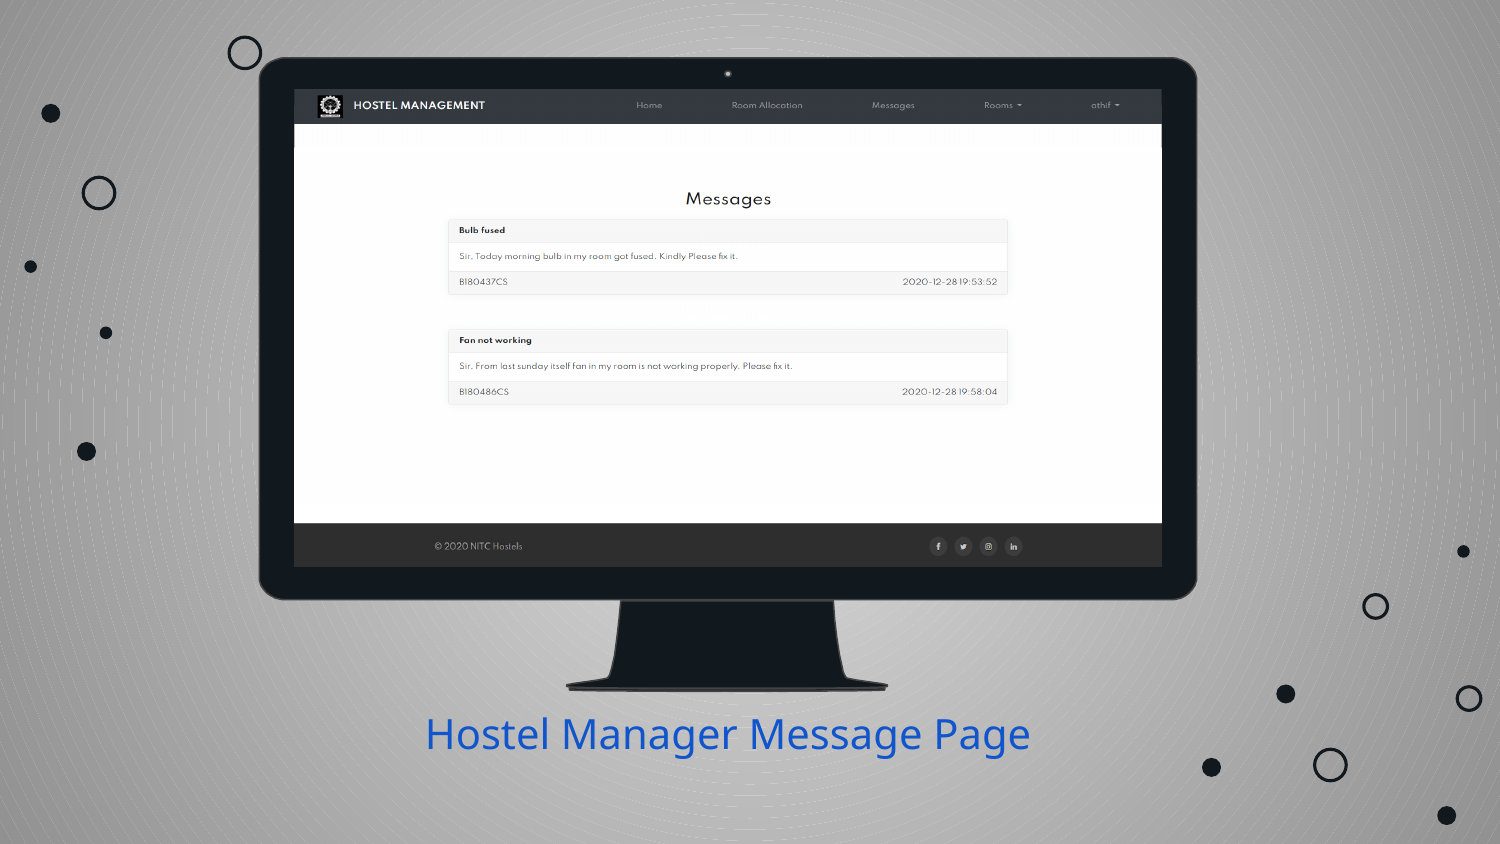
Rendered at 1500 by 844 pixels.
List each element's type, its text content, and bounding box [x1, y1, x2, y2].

text_box [259, 57, 1197, 692]
picture [294, 89, 1162, 568]
text_box Hostel Manager Message Page [175, 692, 1281, 835]
